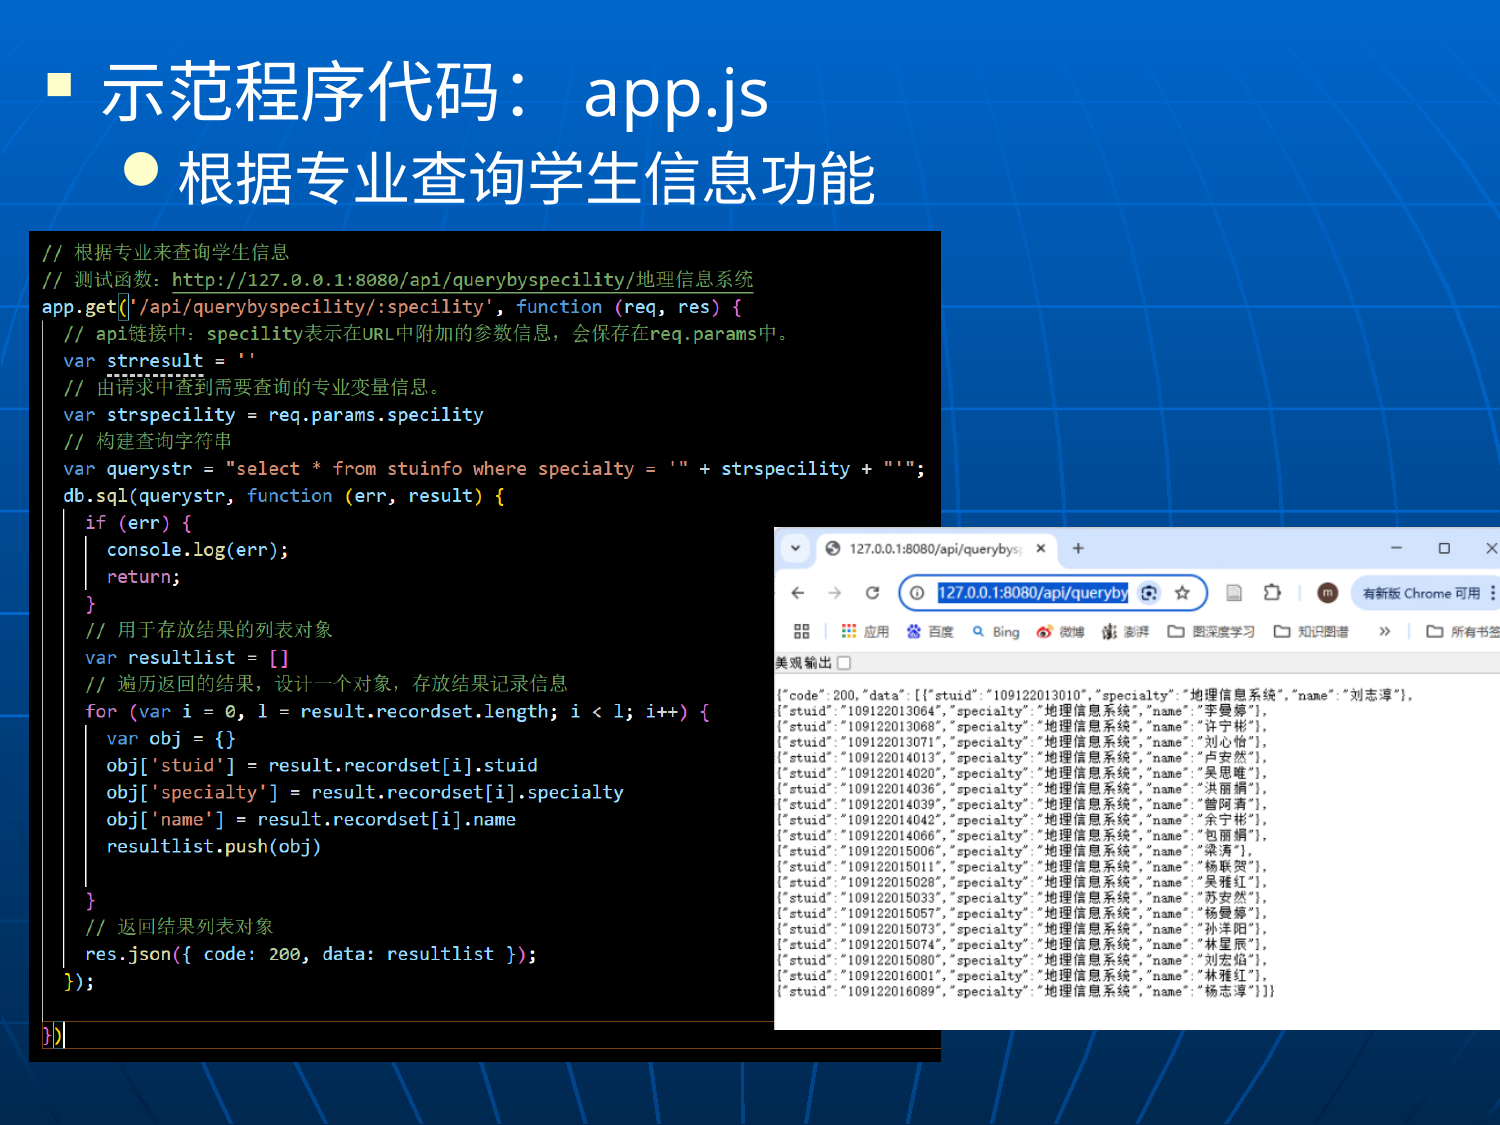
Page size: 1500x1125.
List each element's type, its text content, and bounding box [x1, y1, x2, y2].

picture [29, 231, 1500, 1062]
list 示范程序代码：app.js 根据专业查询学生信息功能 [29, 42, 1380, 525]
